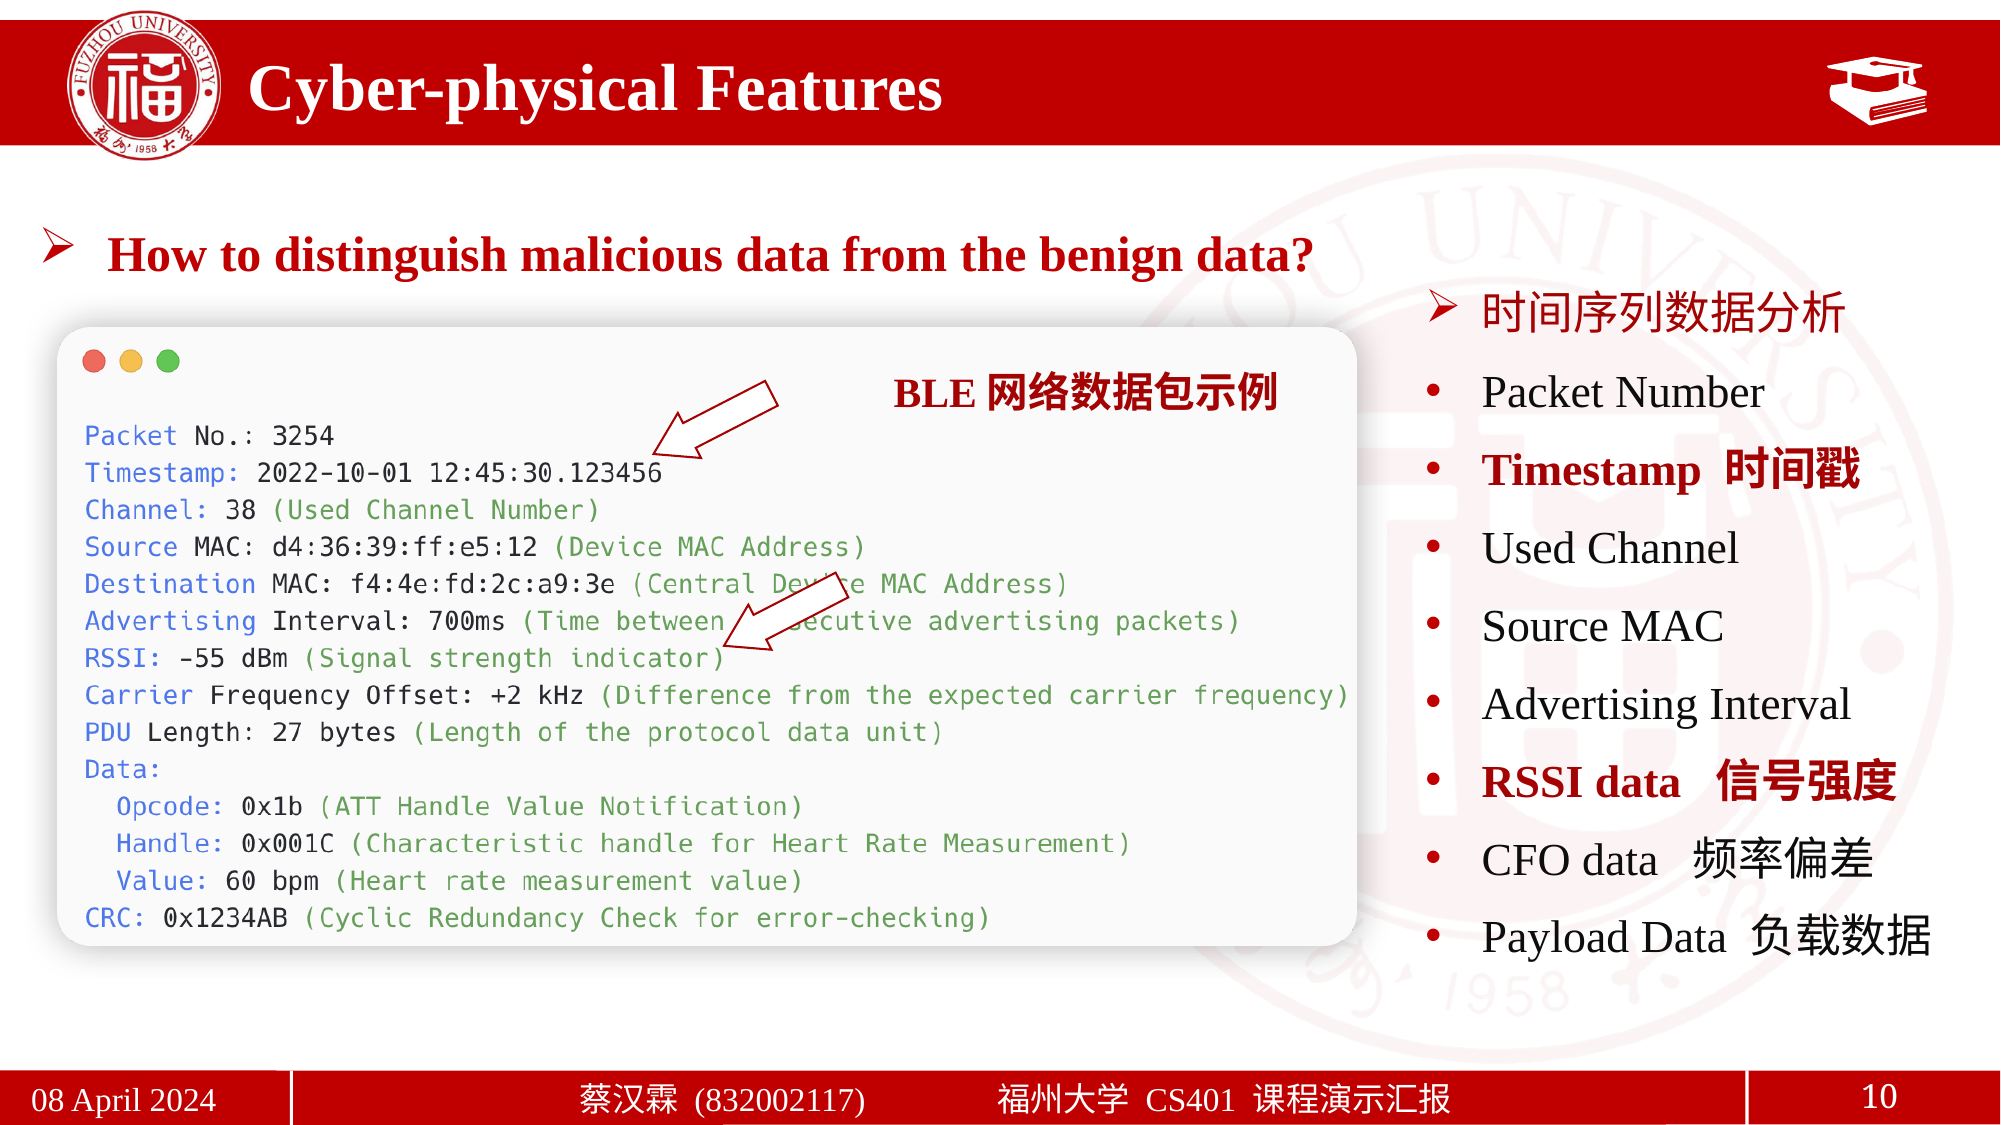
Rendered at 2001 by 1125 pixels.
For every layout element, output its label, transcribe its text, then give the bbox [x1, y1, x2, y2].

picture [67, 9, 221, 161]
text_box How to distinguish malicious data from the benign data? [0, 196, 1873, 289]
text_box 时间序列数据分析 Packet Number Timestamp 时间戳 Used Channel Source MAC Advertising Interval RSSI data 信号强度 CFO data 频率偏差 Payload Data 负载数据 [1410, 276, 1986, 970]
title Cyber-physical Features [232, 42, 1733, 136]
picture [23, 293, 1390, 979]
